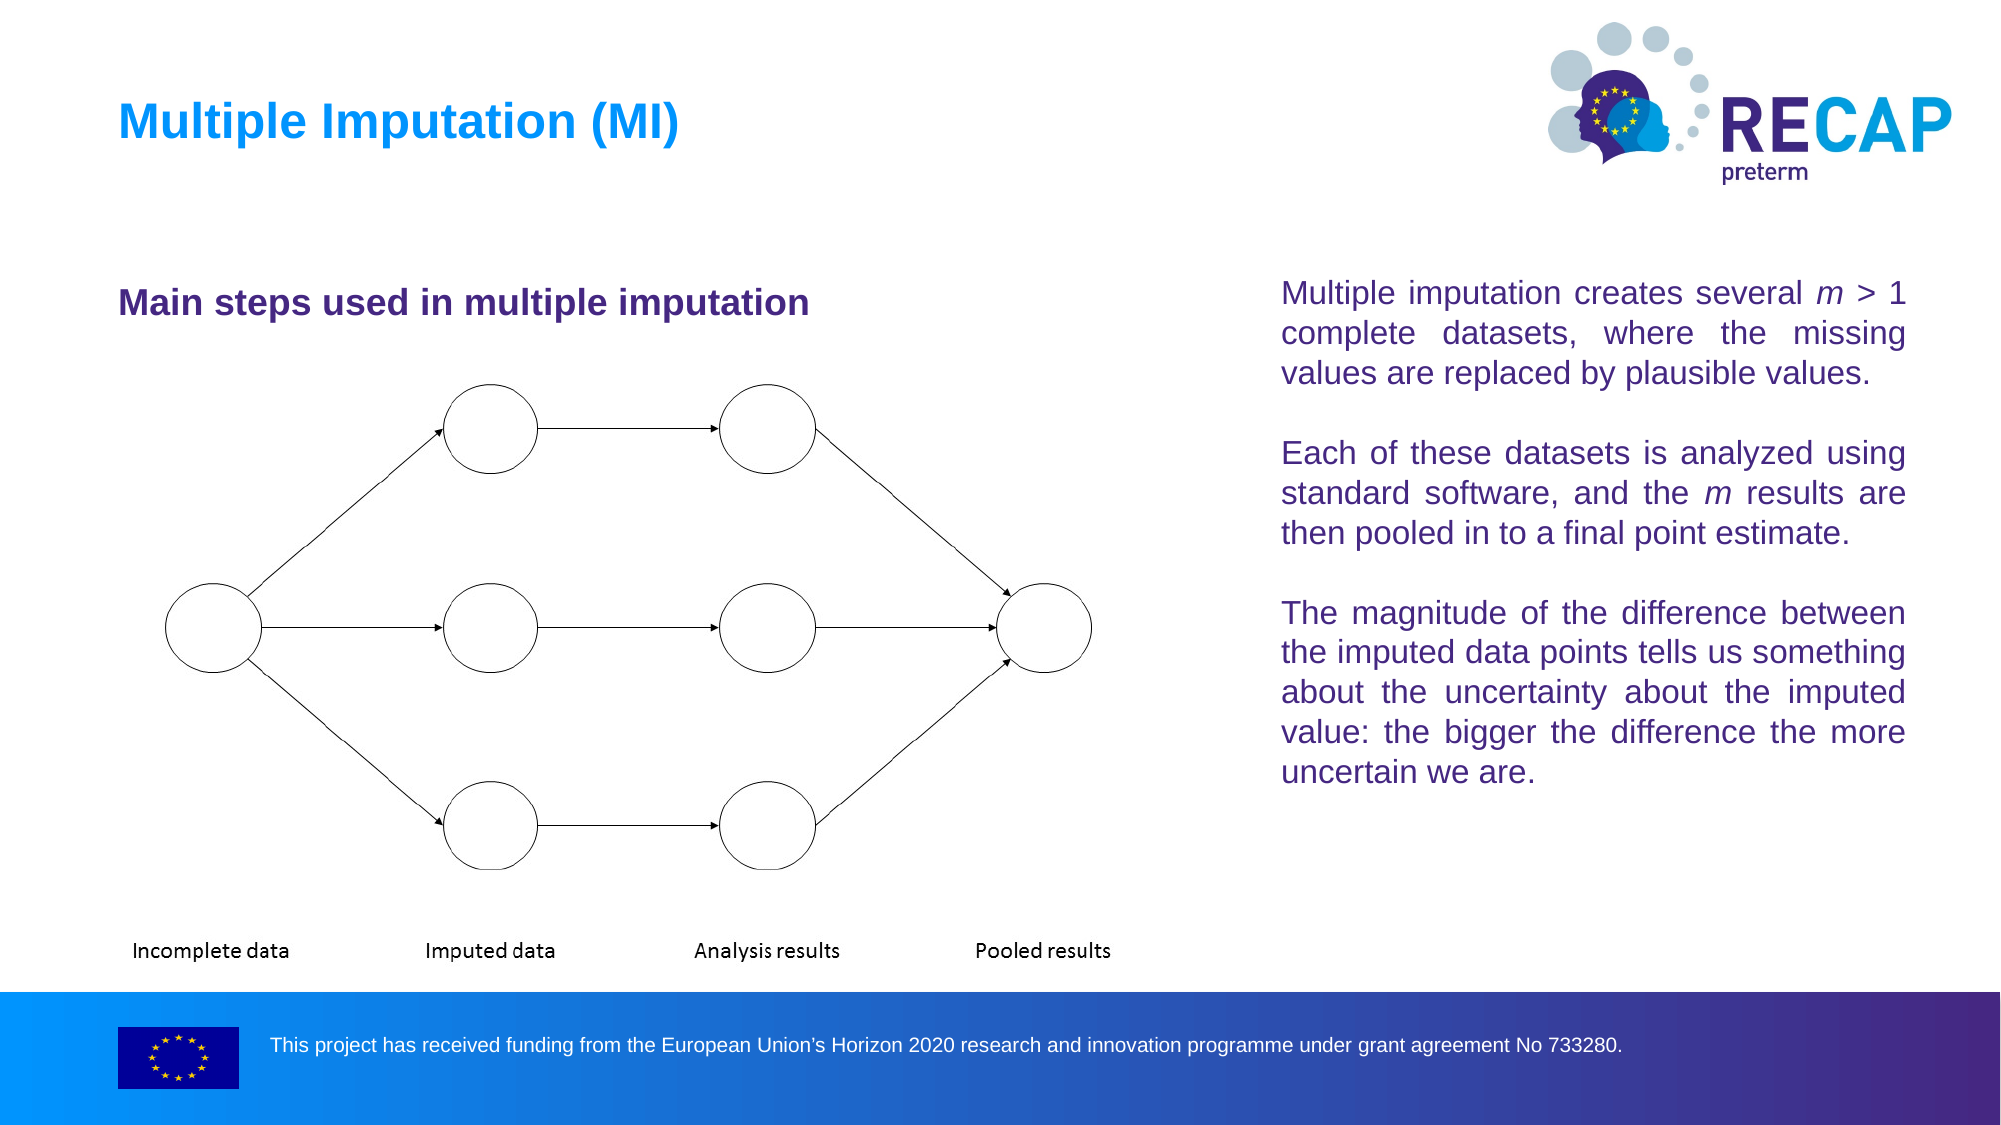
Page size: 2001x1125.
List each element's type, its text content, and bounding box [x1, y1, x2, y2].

picture [118, 1027, 239, 1089]
picture [1547, 22, 1953, 185]
title Multiple Imputation (MI) [118, 88, 1592, 237]
text_box Multiple imputation creates several m > 1 complete datasets, where the missing values are replaced by plausible values. Each of these datasets is analyzed using standard software, and the m results are then pooled in to a final point estimate. The magnitude of the difference between the imputed data points tells us something about the uncertainty about the imputed value: the bigger the difference the more uncertain we are. [1266, 264, 1922, 798]
picture [117, 380, 1123, 975]
list Main steps used in multiple imputation [118, 277, 1123, 380]
